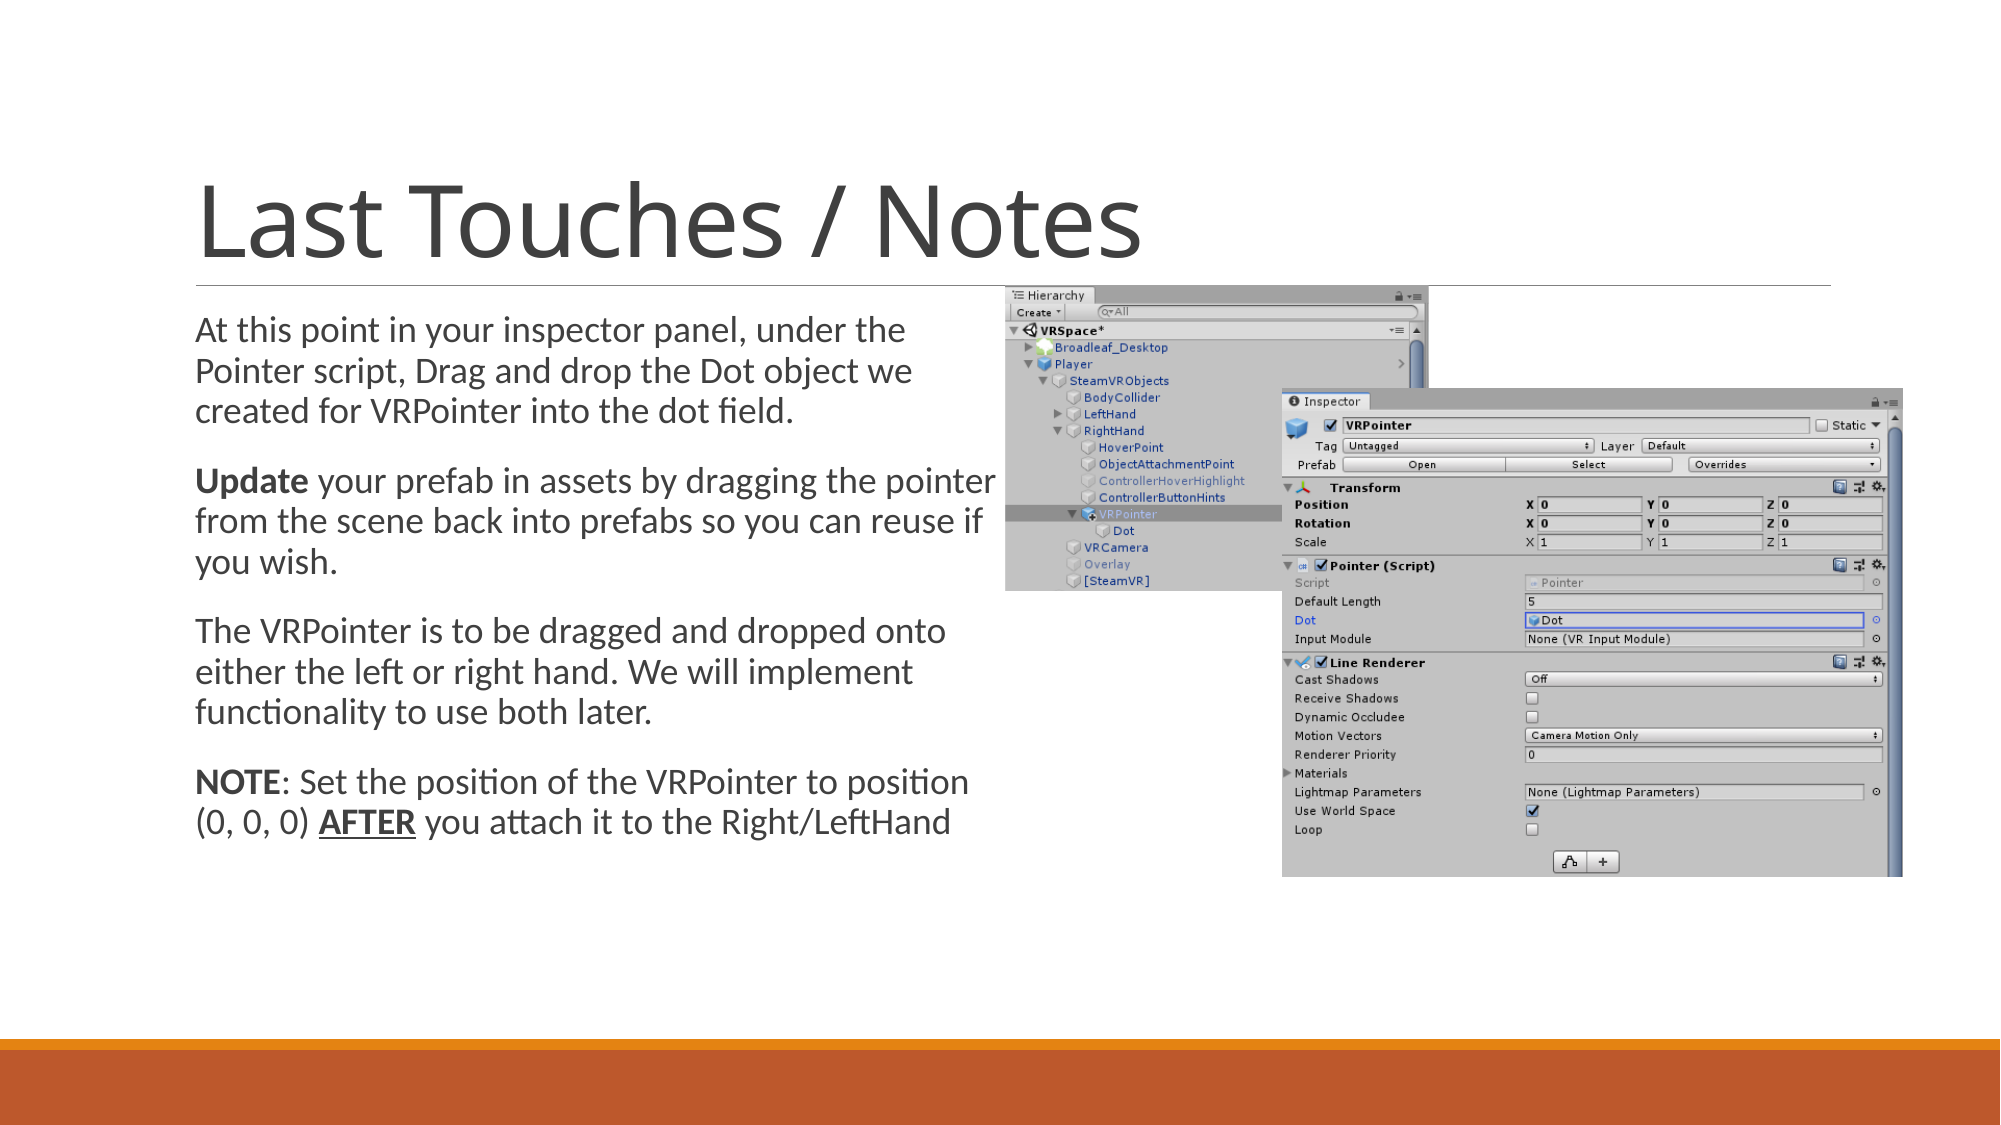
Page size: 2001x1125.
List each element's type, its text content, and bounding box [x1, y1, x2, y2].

title Last Touches / Notes [180, 47, 1830, 285]
list At this point in your inspector panel, under the Pointer script, Drag and drop the Dot object we created for VRPointer into the dot field. Update your prefab in assets by dragging the pointer from the scene back into prefabs so you can reuse if you wish. The VRPointer is to be dragged and dropped onto either the left or right hand. We will implement functionality to use both later. NOTE: Set the position of the VRPointer to position (0, 0, 0) AFTER you attach it to the Right/LeftHand [180, 302, 1000, 963]
picture [1004, 284, 1904, 878]
